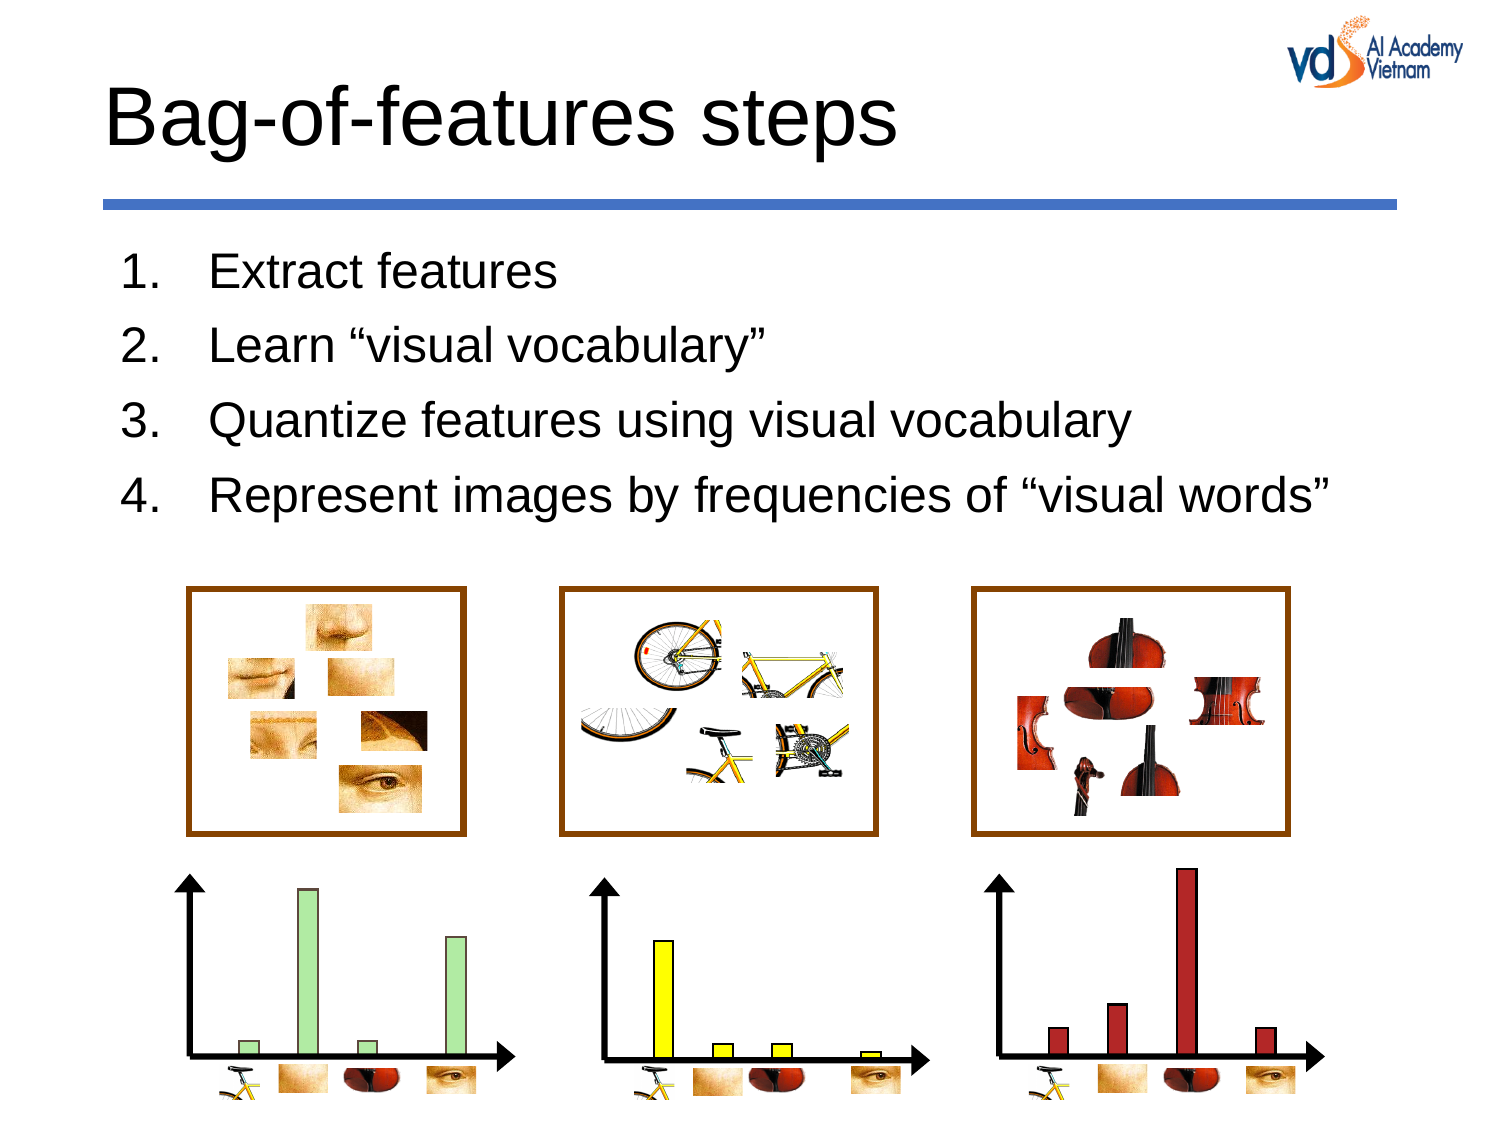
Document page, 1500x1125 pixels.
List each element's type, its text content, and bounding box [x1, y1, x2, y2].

list Extract features Learn “visual vocabulary” Quantize features using visual vocabulary Represent images by frequencies of “visual words” [105, 237, 1400, 545]
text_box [189, 869, 1325, 1100]
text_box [188, 588, 1288, 834]
picture [1287, 15, 1463, 88]
title Bag-of-features steps [88, 50, 1414, 188]
